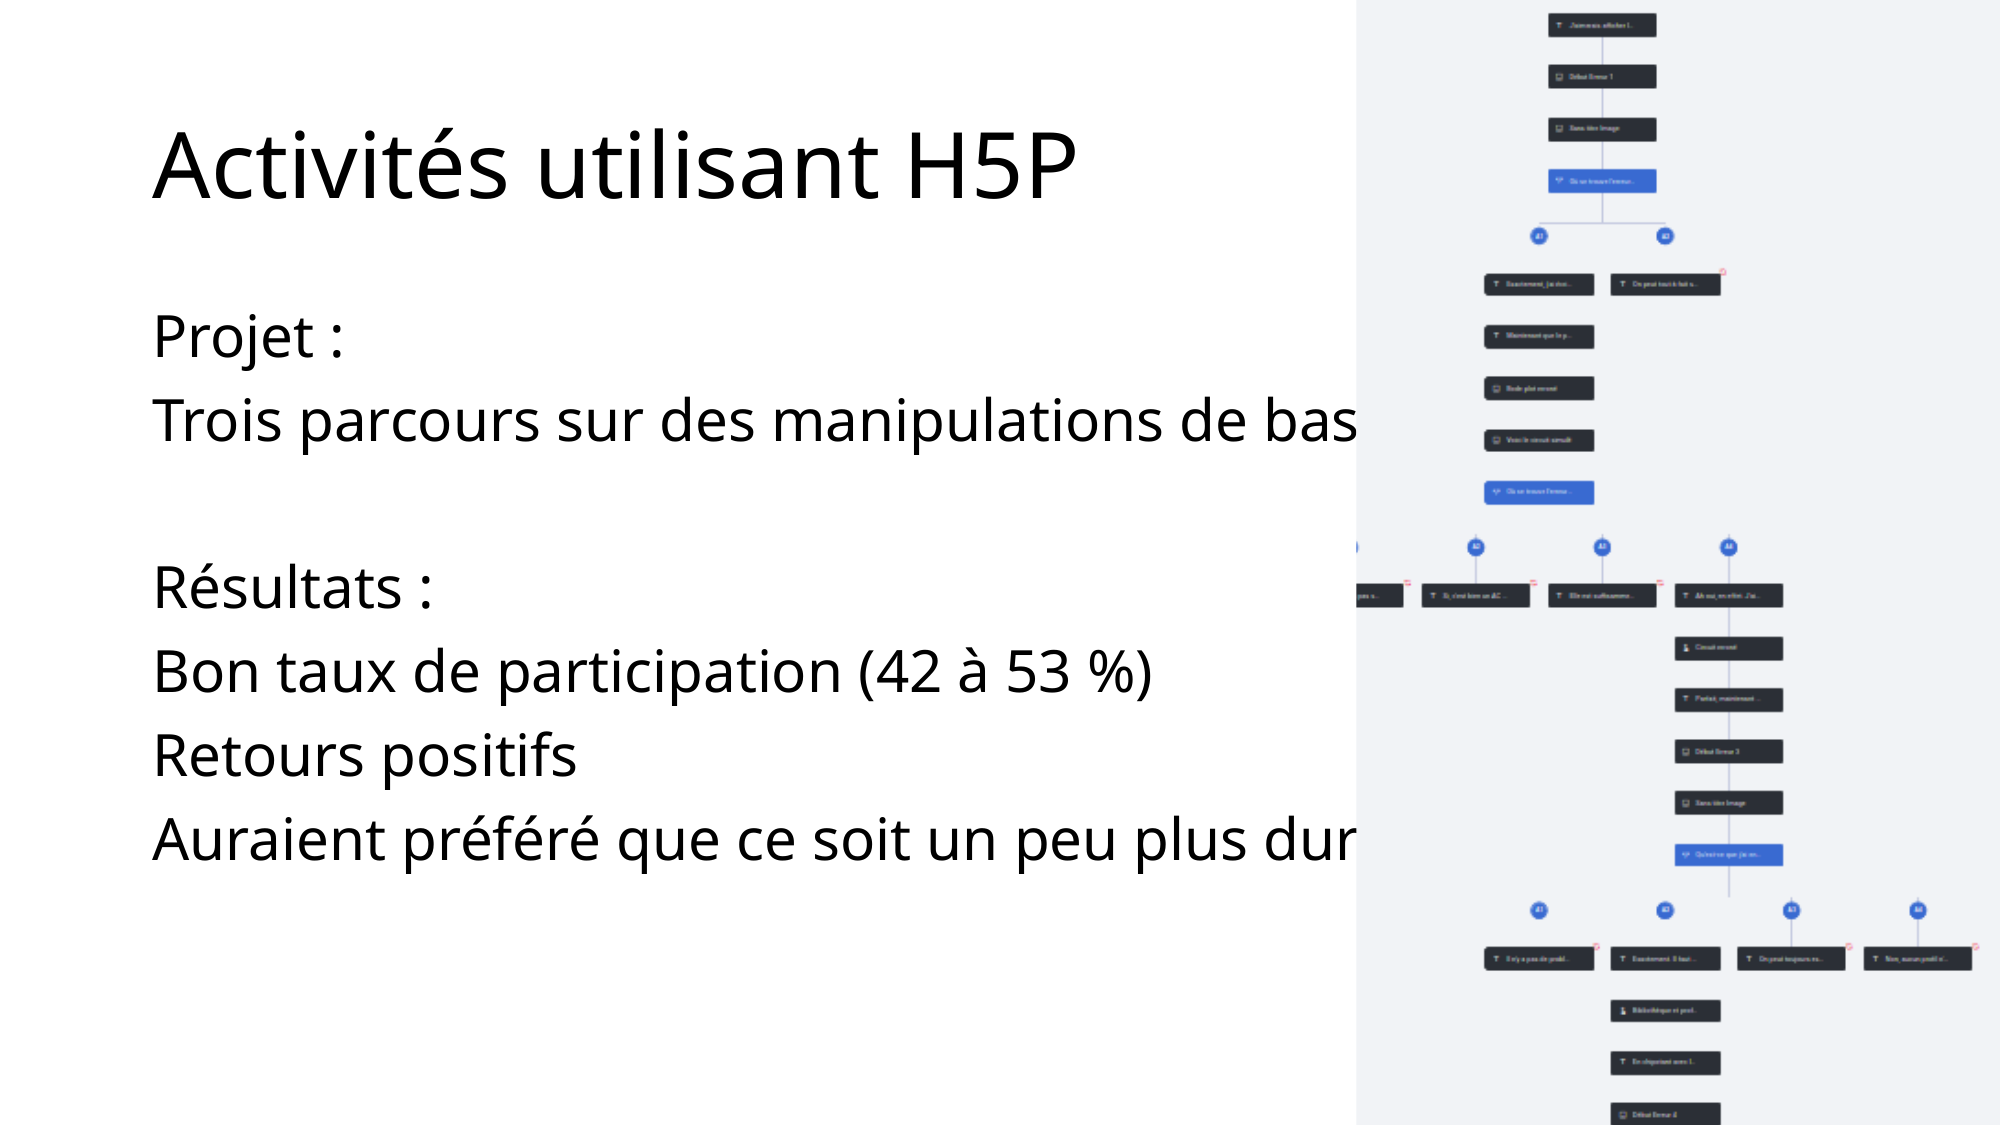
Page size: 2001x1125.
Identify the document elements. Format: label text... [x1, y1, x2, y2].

picture [1356, 0, 2000, 1125]
title Activités utilisant H5P [137, 59, 1356, 278]
list Projet : Trois parcours sur des manipulations de base Résultats : Bon taux de participation (42 à 53 %) Retours positifs Auraient préféré que ce soit un peu plus dur [137, 299, 1356, 1014]
